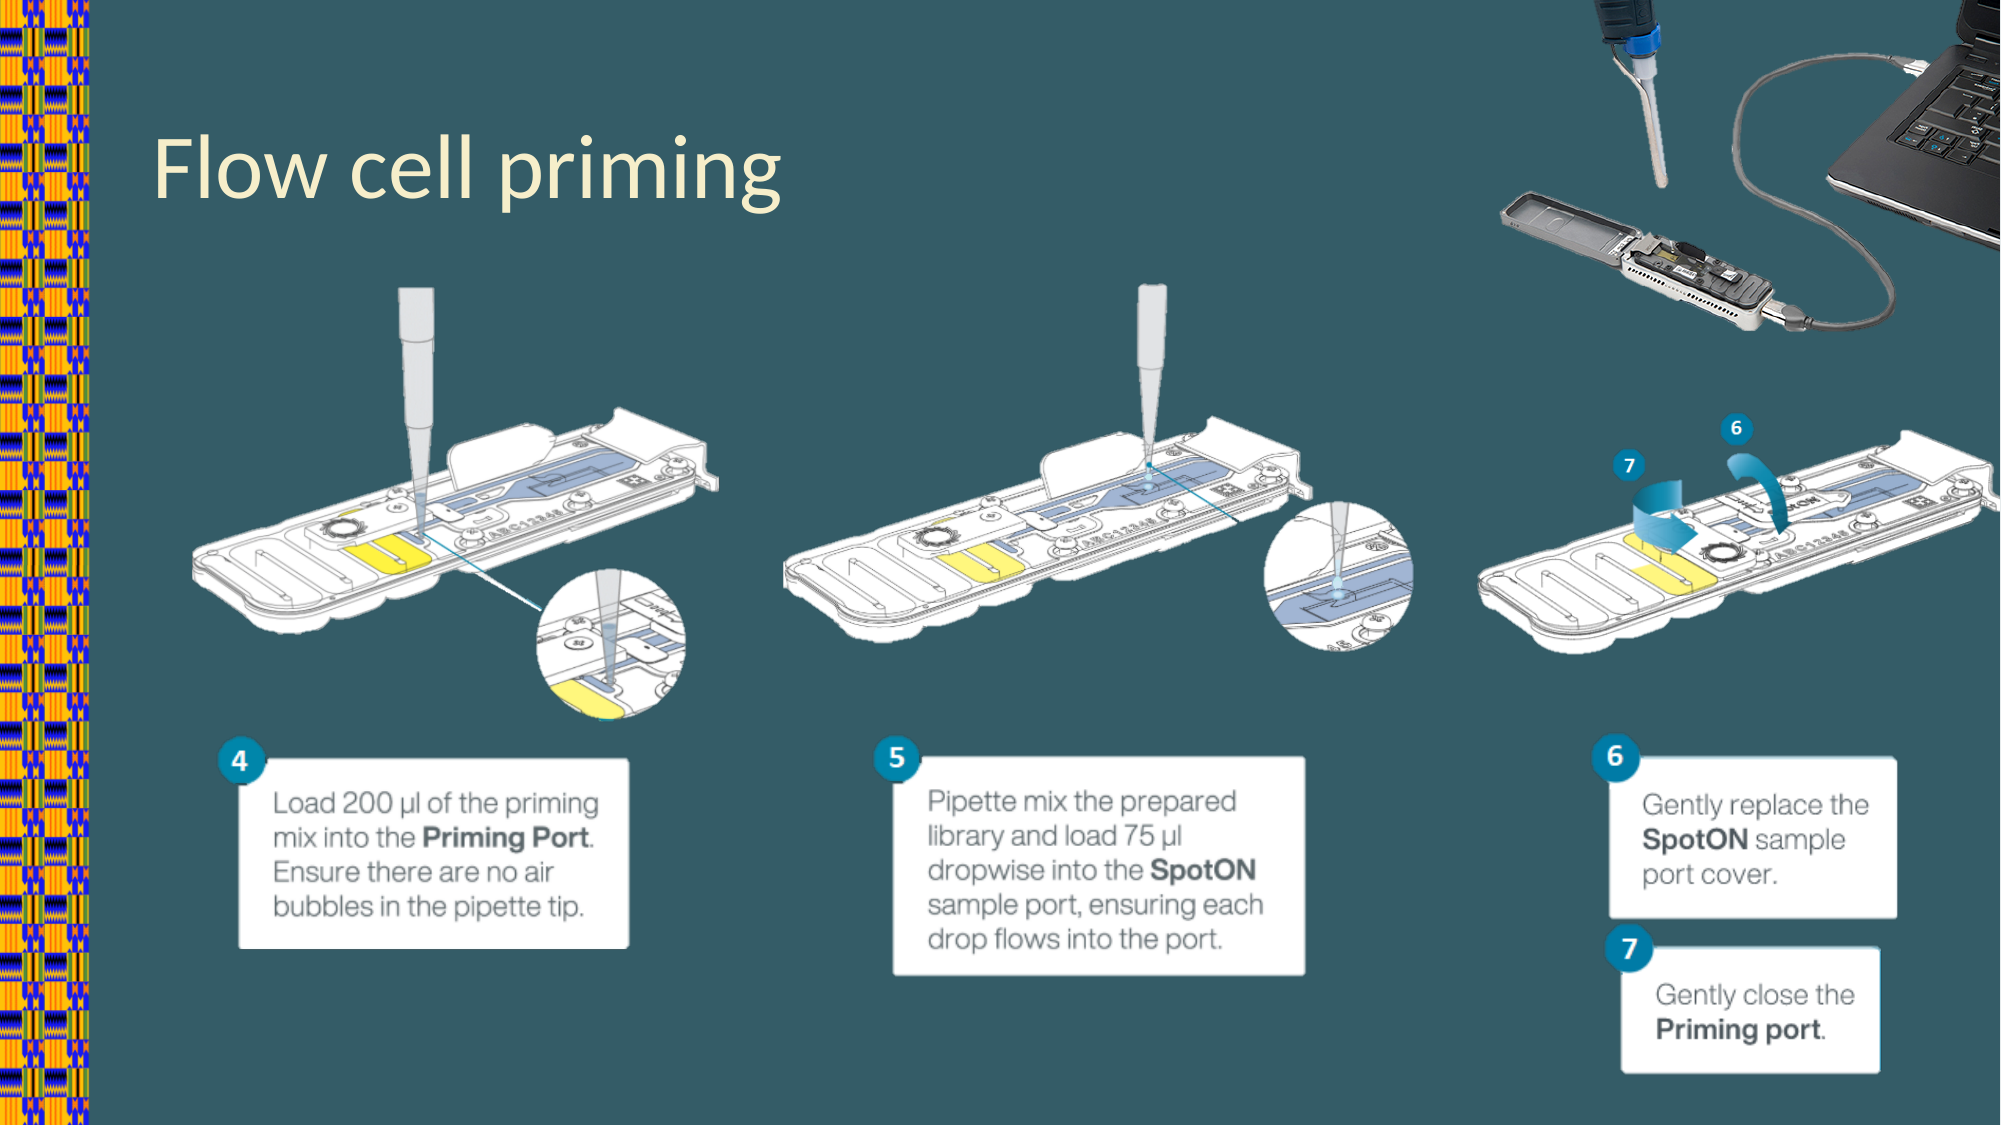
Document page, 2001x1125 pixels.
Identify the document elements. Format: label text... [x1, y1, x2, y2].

picture [0, 0, 2001, 1125]
title Flow cell priming [137, 59, 1433, 278]
